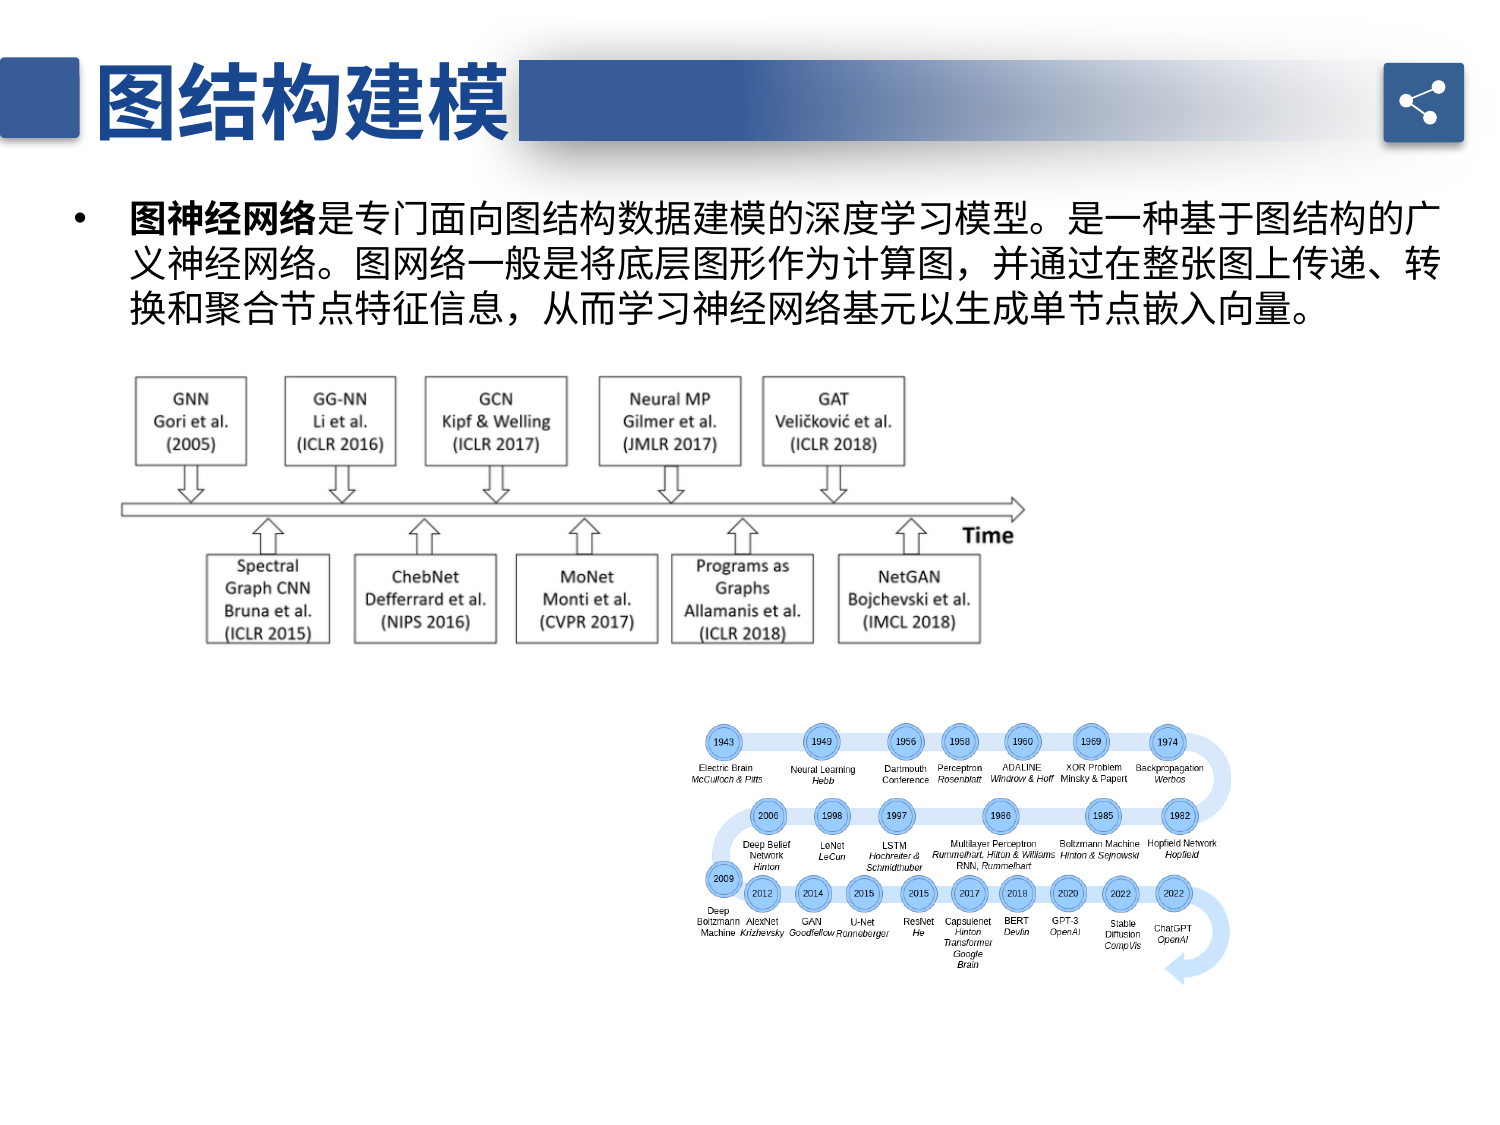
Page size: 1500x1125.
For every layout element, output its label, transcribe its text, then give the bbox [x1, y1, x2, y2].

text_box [0, 42, 1465, 160]
picture [682, 722, 1231, 985]
text_box 图神经网络是专门面向图结构数据建模的深度学习模型。是一种基于图结构的广义神经网络。图网络一般是将底层图形作为计算图，并通过在整张图上传递、转换和聚合节点特征信息，从而学习神经网络基元以生成单节点嵌入向量。 [58, 187, 1465, 960]
picture [111, 349, 1032, 655]
